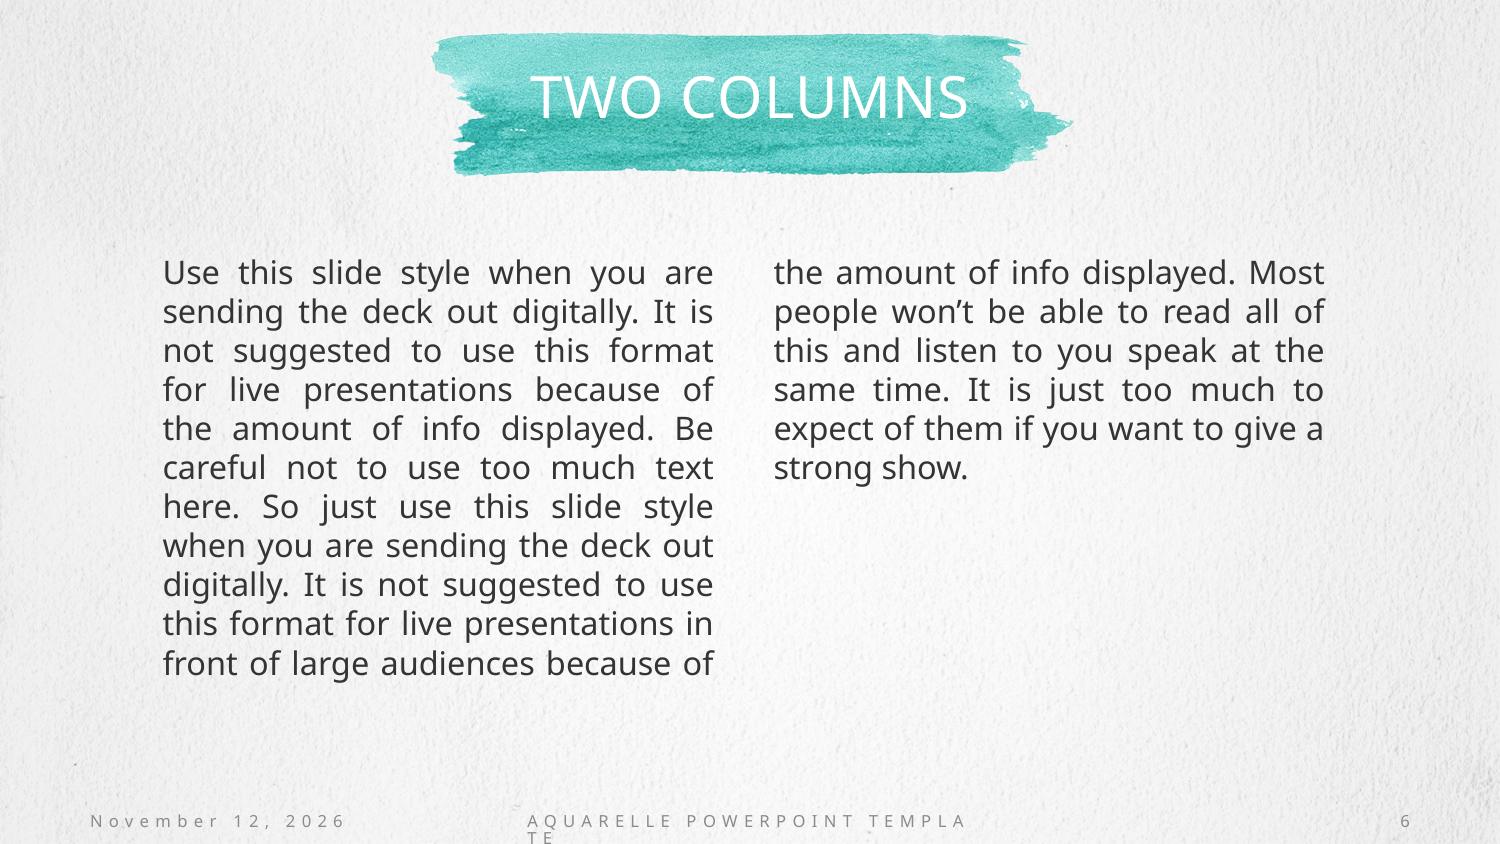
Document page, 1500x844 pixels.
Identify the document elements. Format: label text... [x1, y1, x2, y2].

title two columns [520, 37, 980, 154]
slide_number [75, 799, 425, 844]
slide_number 6 [1074, 799, 1425, 844]
list Use this slide style when you are sending the deck out digitally. It is not suggested to use this format for live presentations because of the amount of info displayed. Be careful not to use too much text here. So just use this slide style when you are sending the deck out digitally. It is not suggested to use this format for live presentations in front of large audiences because of the amount of info displayed. Most people won’t be able to read all of this and listen to you speak at the same time. It is just too much to expect of them if you want to give a strong show. [147, 244, 1341, 694]
picture [0, 0, 1500, 844]
footer AQUARELLE POWERPOINT TEMPLATE [512, 799, 988, 844]
